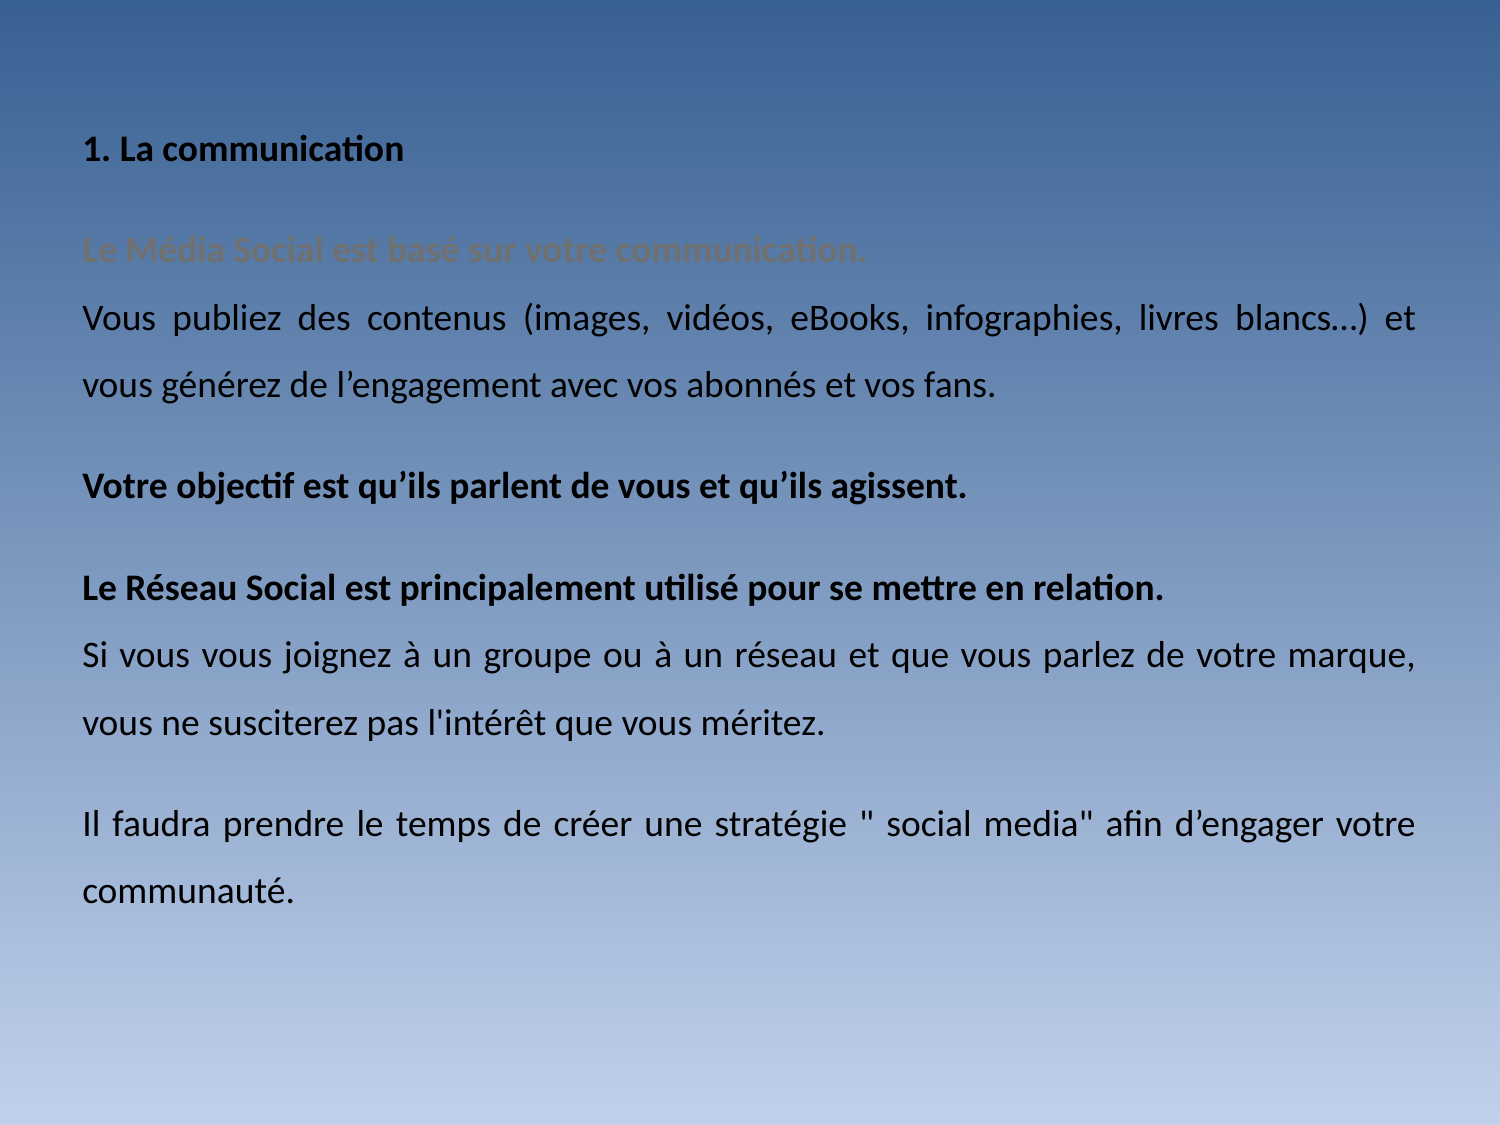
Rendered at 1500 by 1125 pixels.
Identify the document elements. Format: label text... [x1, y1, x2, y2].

text_box 1. La communication Le Média Social est basé sur votre communication. Vous publiez des contenus (images, vidéos, eBooks, infographies, livres blancs…) et vous générez de l’engagement avec vos abonnés et vos fans. Votre objectif est qu’ils parlent de vous et qu’ils agissent. Le Réseau Social est principalement utilisé pour se mettre en relation. Si vous vous joignez à un groupe ou à un réseau et que vous parlez de votre marque, vous ne susciterez pas l'intérêt que vous méritez. Il faudra prendre le temps de créer une stratégie " social media" afin d’engager votre communauté. [67, 94, 1433, 919]
